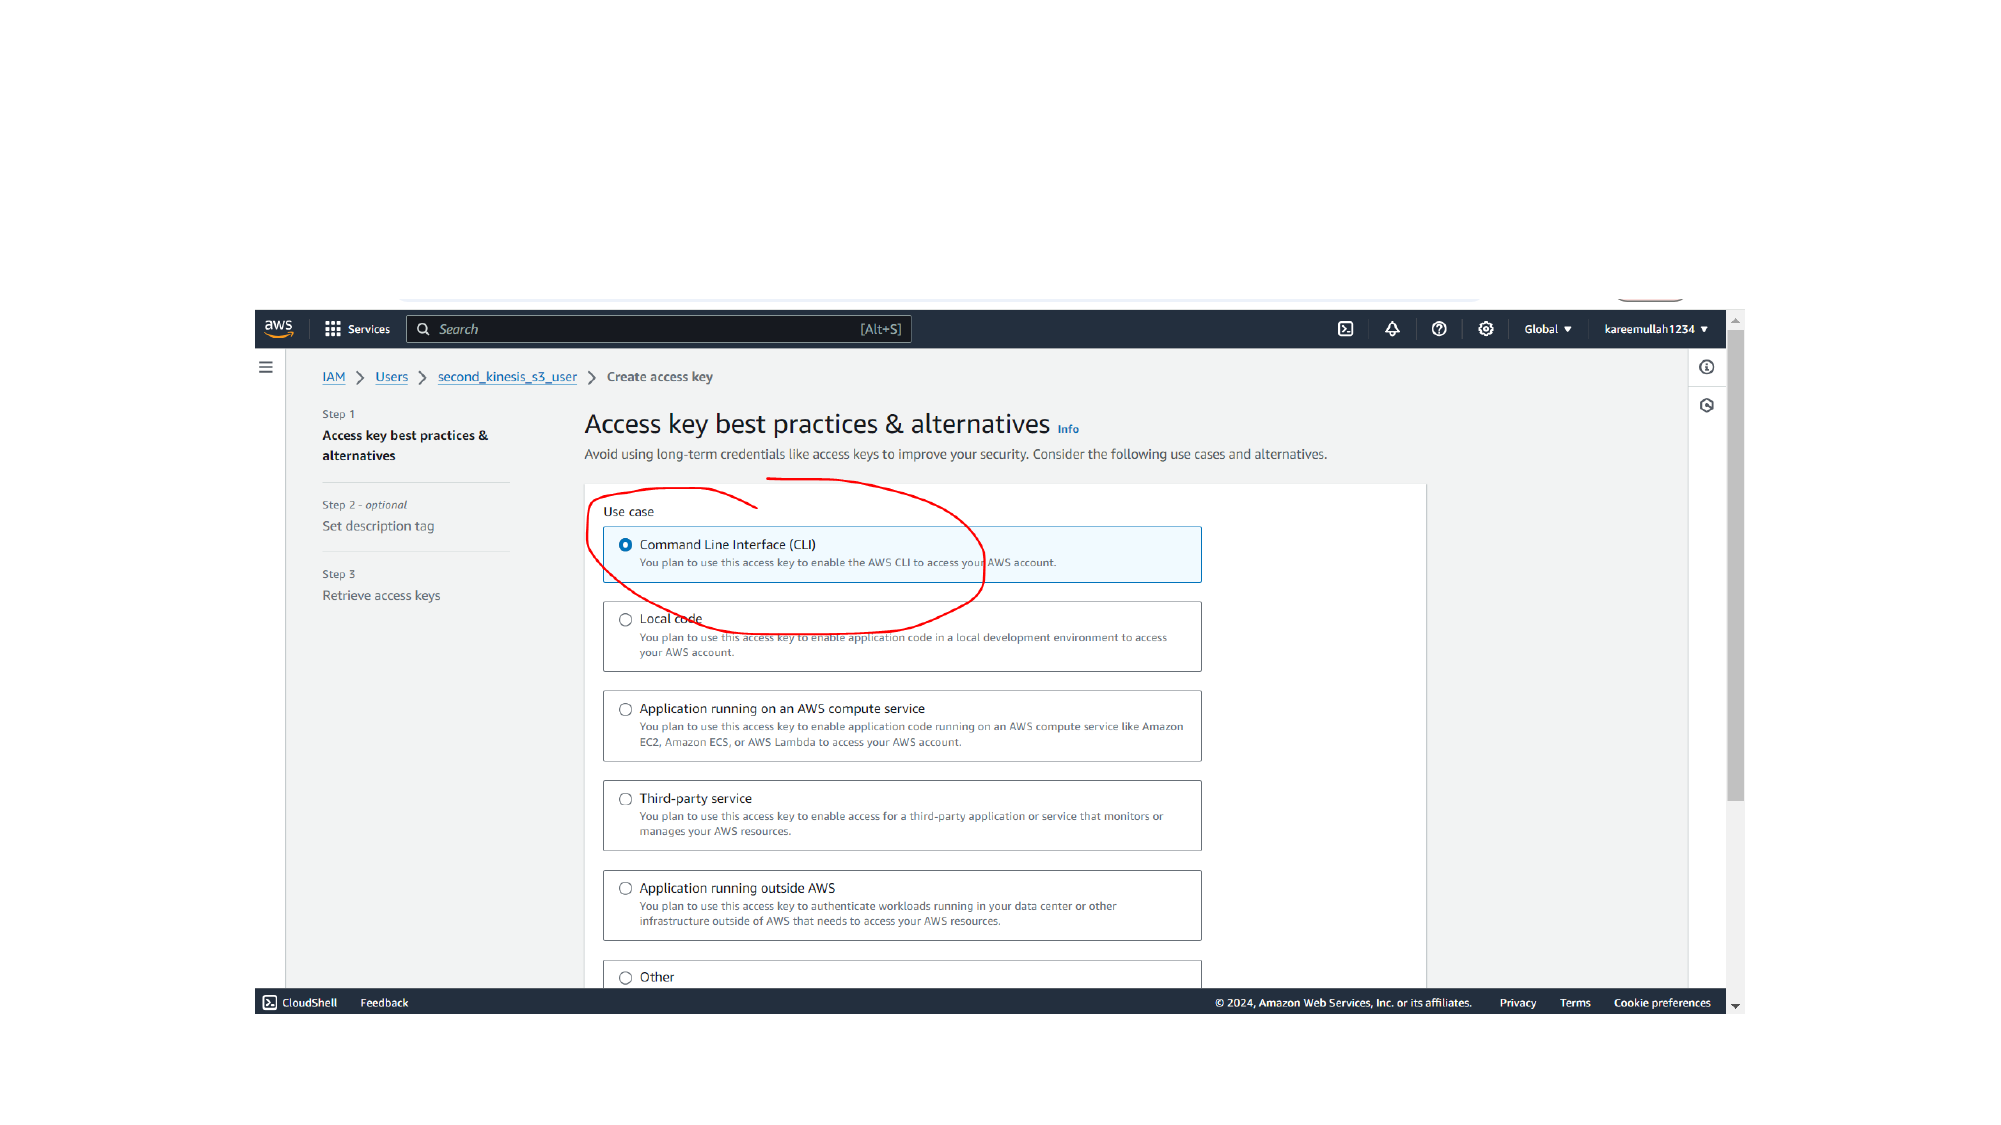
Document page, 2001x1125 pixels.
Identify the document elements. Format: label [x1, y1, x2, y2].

list [255, 299, 1745, 1014]
